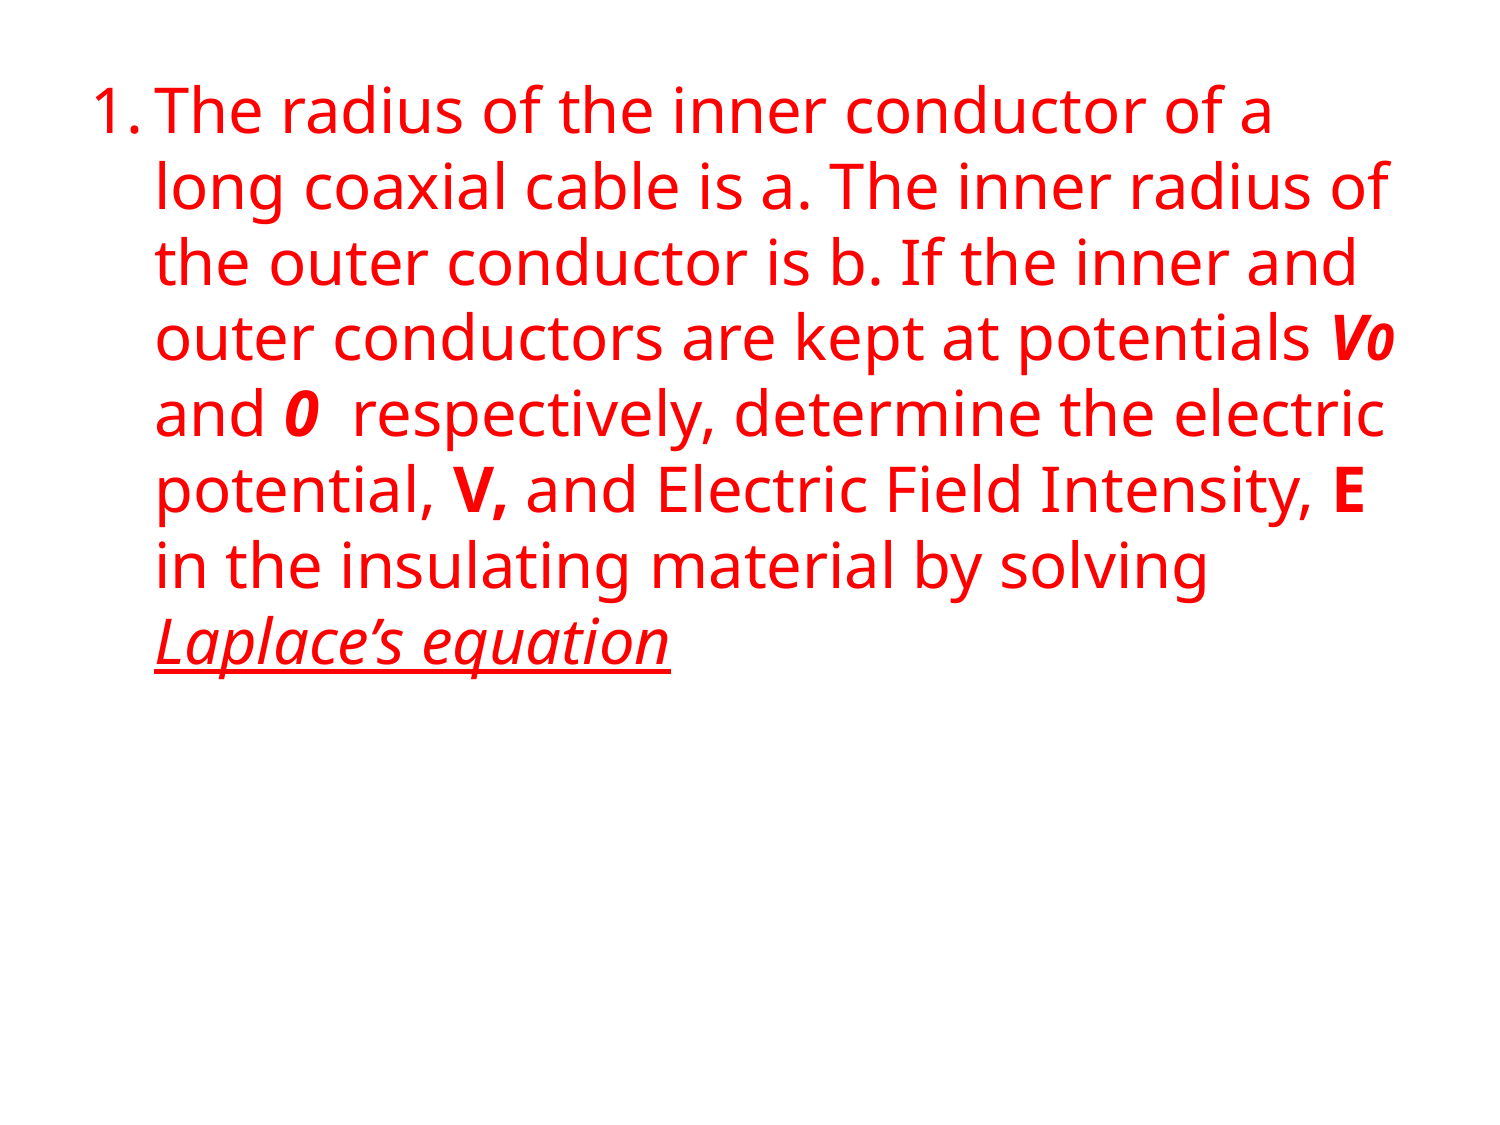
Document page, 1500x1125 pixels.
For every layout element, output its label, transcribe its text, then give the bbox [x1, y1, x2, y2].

list The radius of the inner conductor of a long coaxial cable is a. The inner radius of the outer conductor is b. If the inner and outer conductors are kept at potentials V0 and 0 respectively, determine the electric potential, V, and Electric Field Intensity, E in the insulating material by solving Laplace’s equation [75, 62, 1425, 700]
